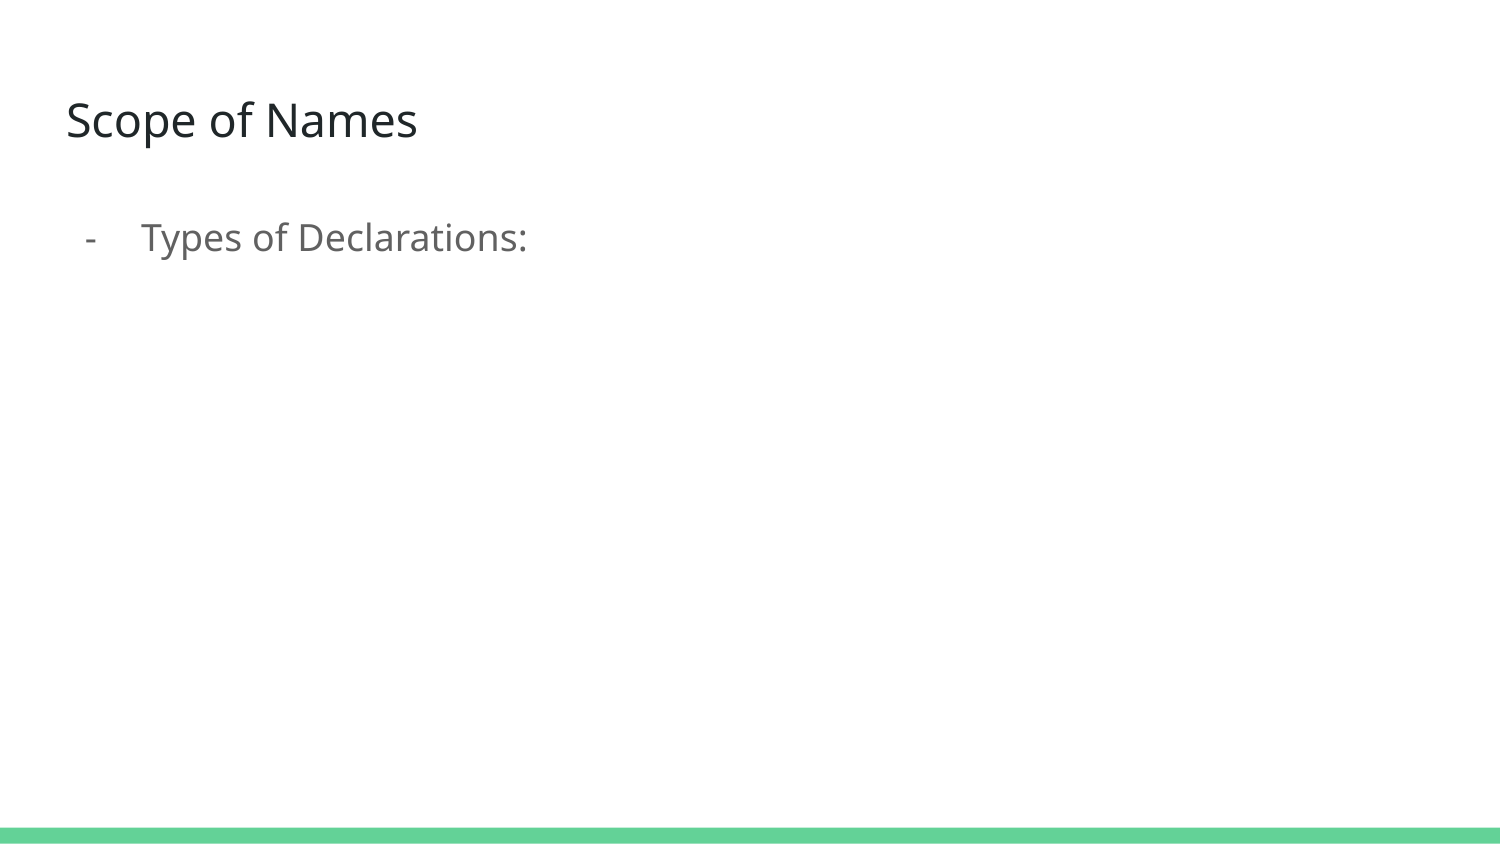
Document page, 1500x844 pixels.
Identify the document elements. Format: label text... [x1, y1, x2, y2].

title Scope of Names [51, 72, 1449, 167]
list Types of Declarations: [51, 189, 1449, 806]
